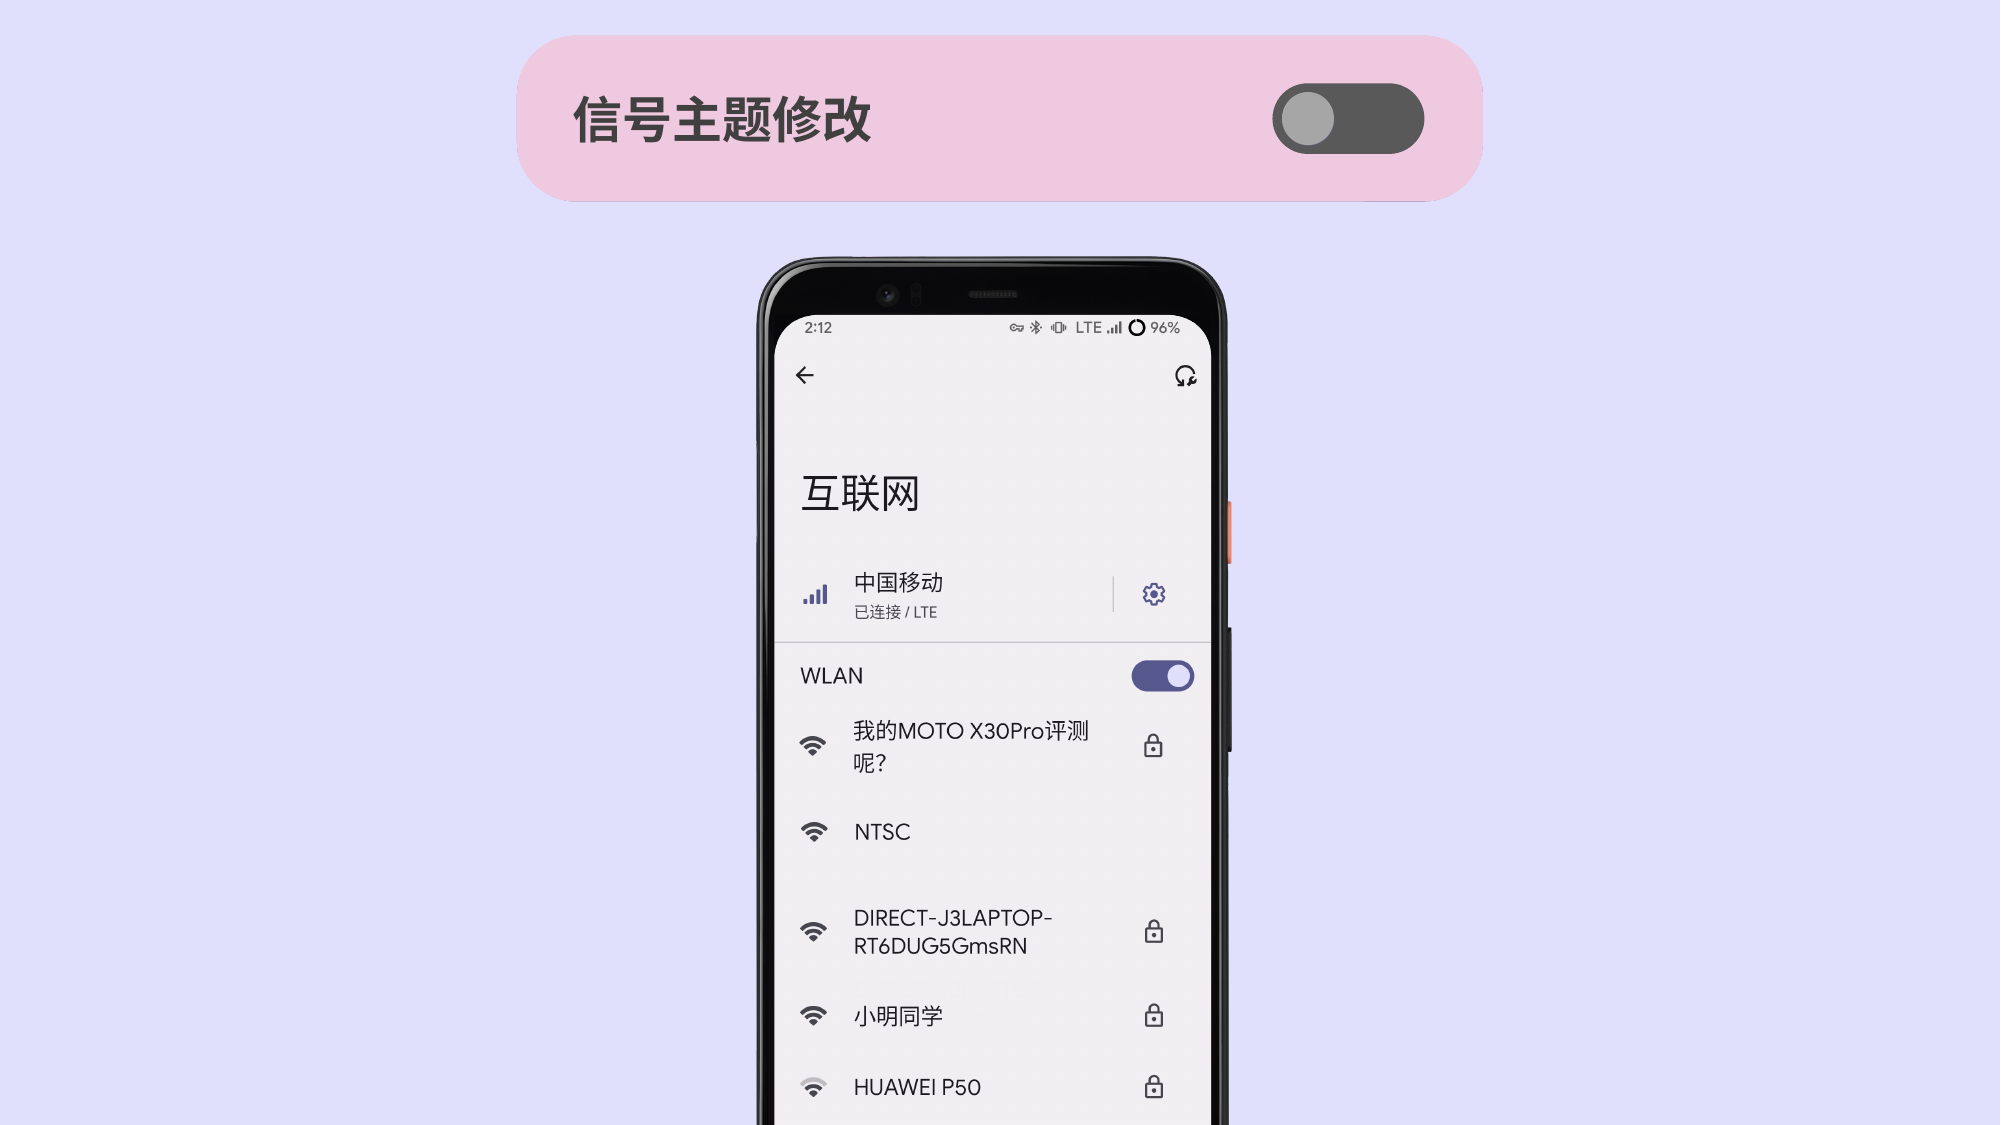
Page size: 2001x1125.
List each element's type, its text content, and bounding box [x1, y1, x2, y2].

text_box [1280, 90, 1335, 147]
picture [756, 256, 1232, 1125]
text_box 信号主题修改 [515, 34, 1484, 203]
text_box [1271, 82, 1426, 155]
